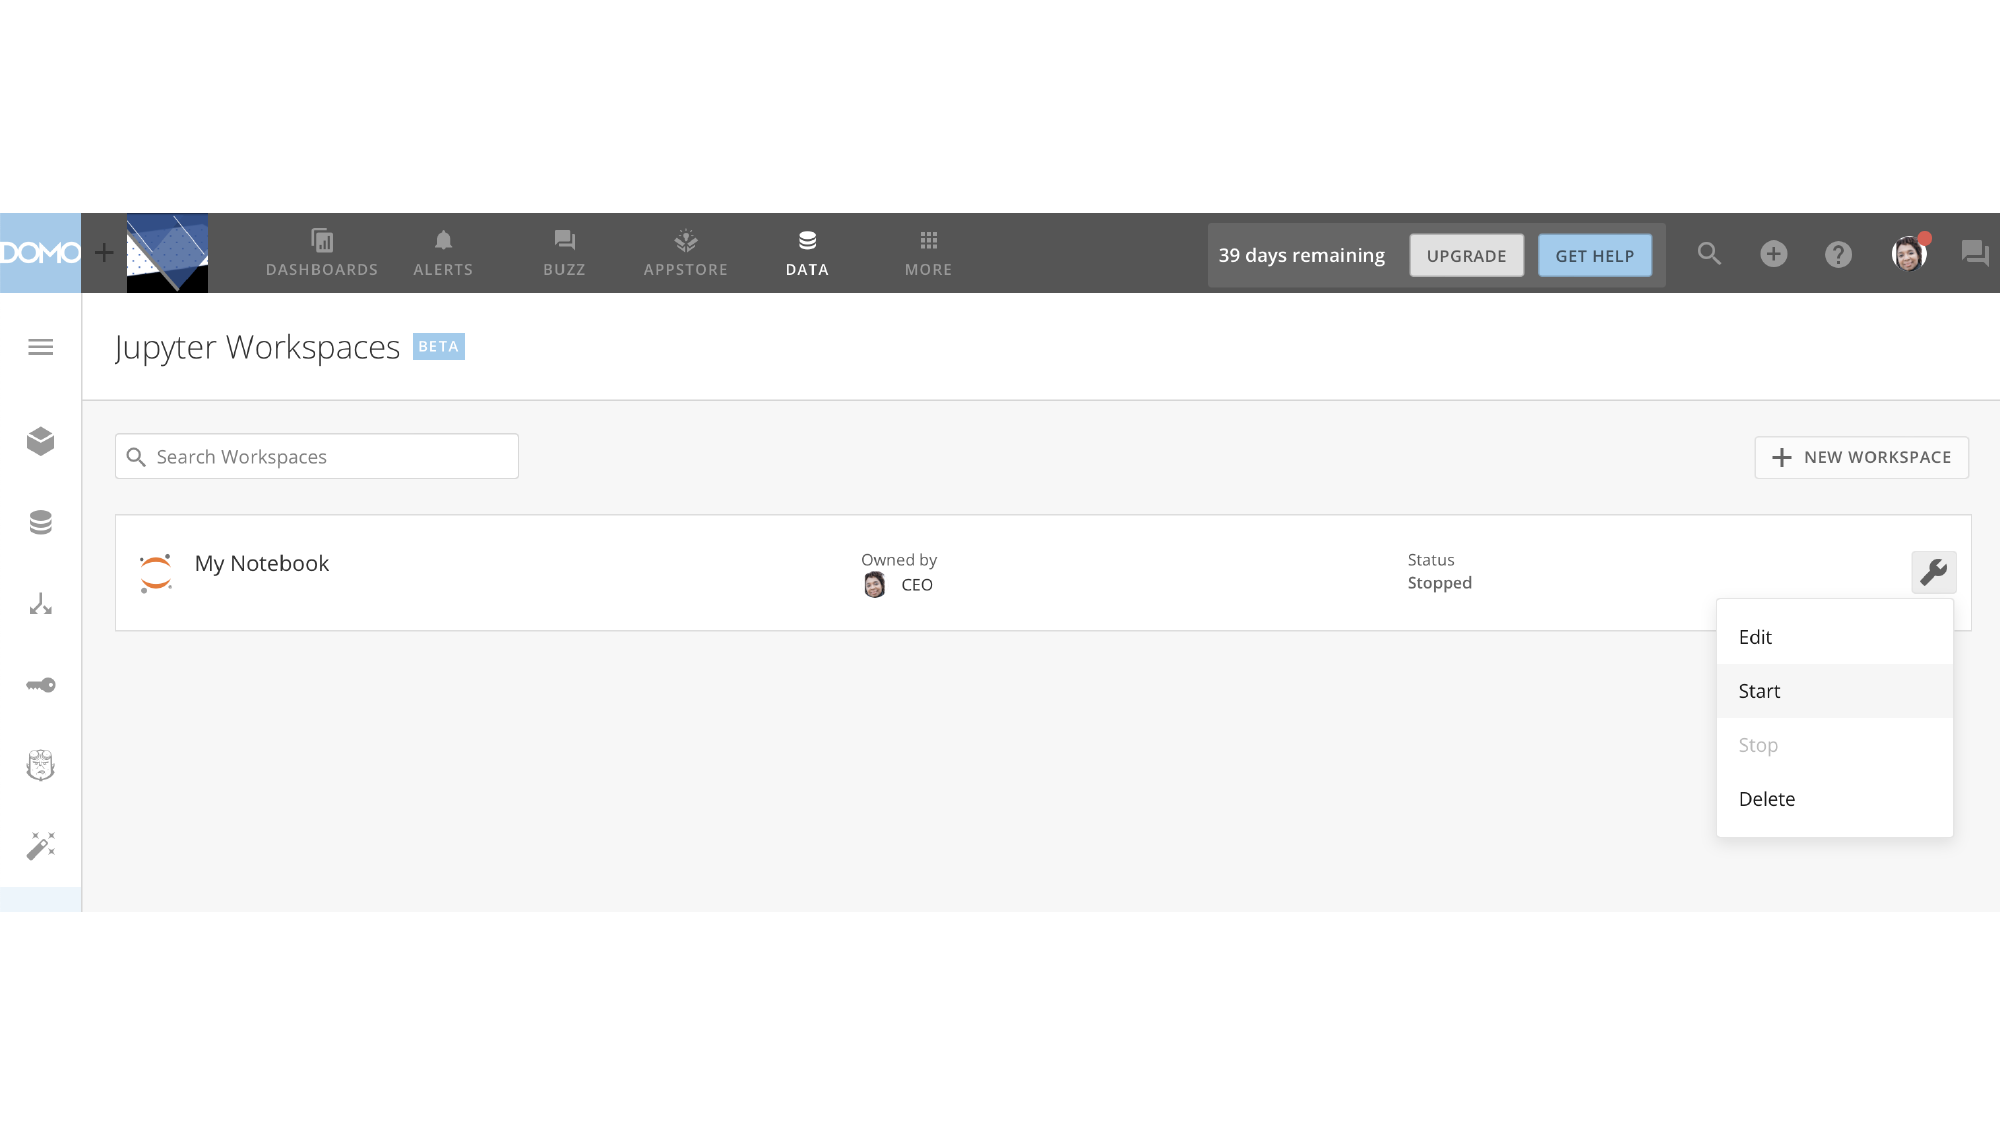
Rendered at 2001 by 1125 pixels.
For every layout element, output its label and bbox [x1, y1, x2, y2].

picture [0, 213, 2000, 912]
